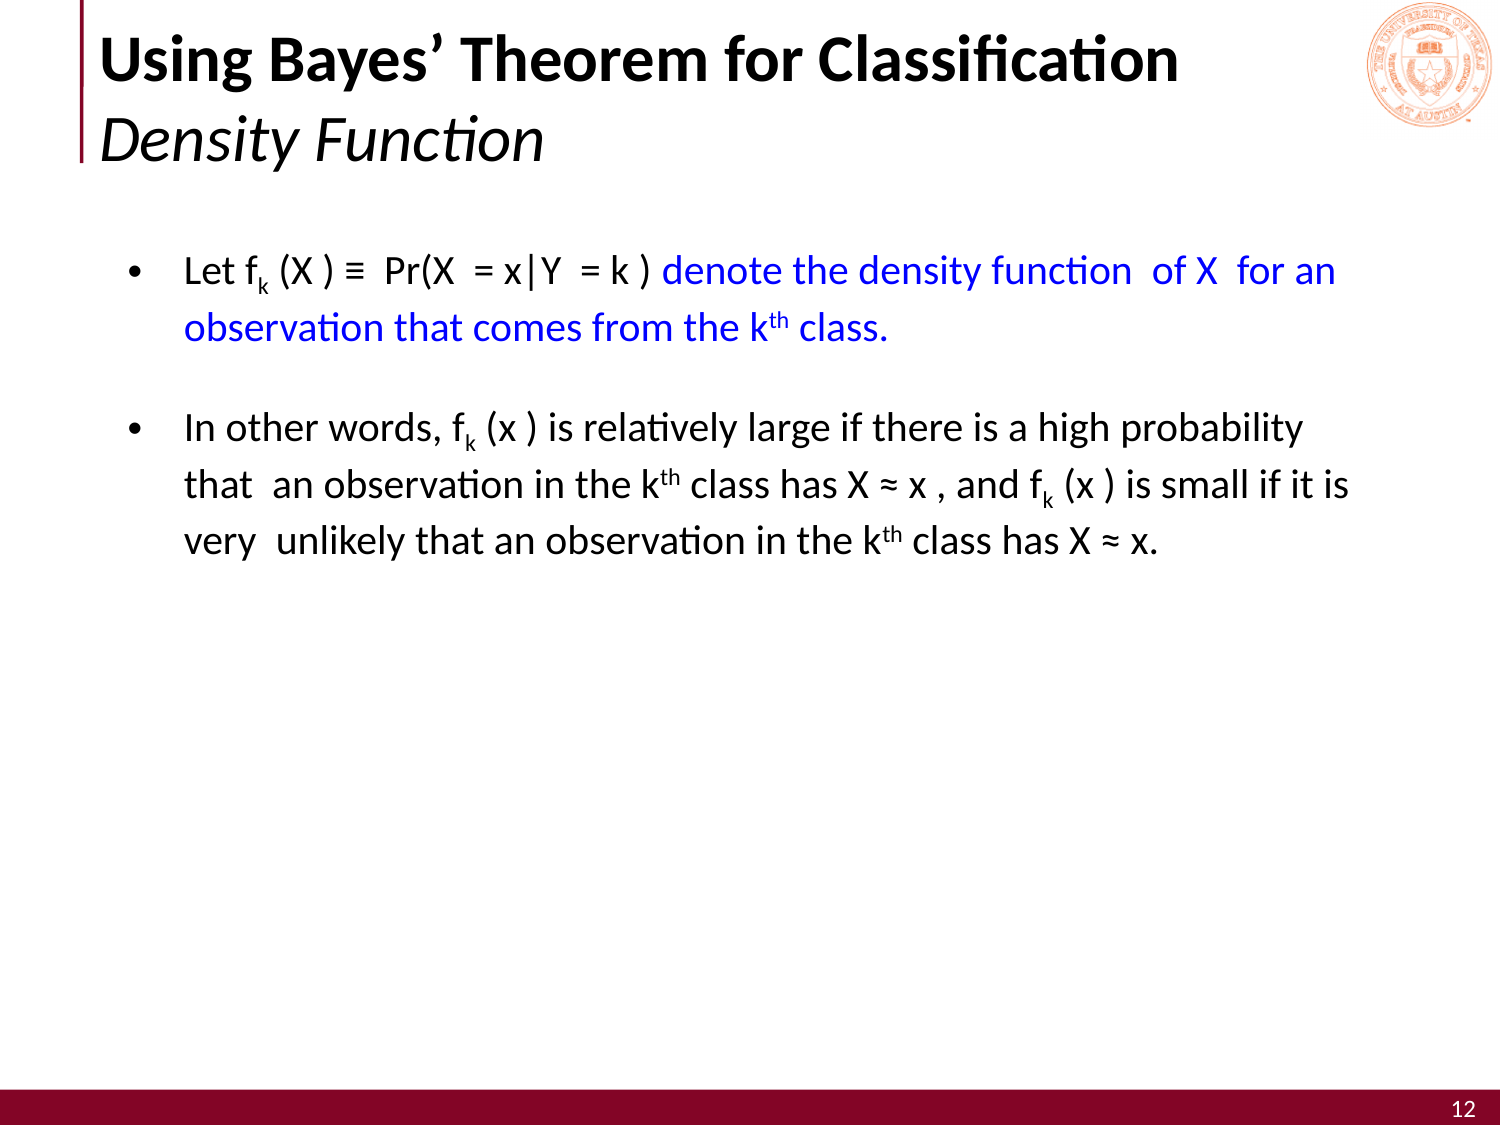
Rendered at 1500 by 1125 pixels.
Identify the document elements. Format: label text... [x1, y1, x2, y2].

picture [1360, 0, 1498, 140]
slide_number 12 [1141, 1077, 1492, 1125]
text_box Let fk (X ) ≡ Pr(X = x|Y = k ) denote the density function of X for an observation that comes from the kth class. In other words, fk (x ) is relatively large if there is a high probability that an observation in the kth class has X ≈ x , and fk (x ) is small if it is very unlikely that an observation in the kth class has X ≈ x. [112, 235, 1380, 571]
title Using Bayes’ Theorem for Classification Density Function [84, 52, 1380, 137]
